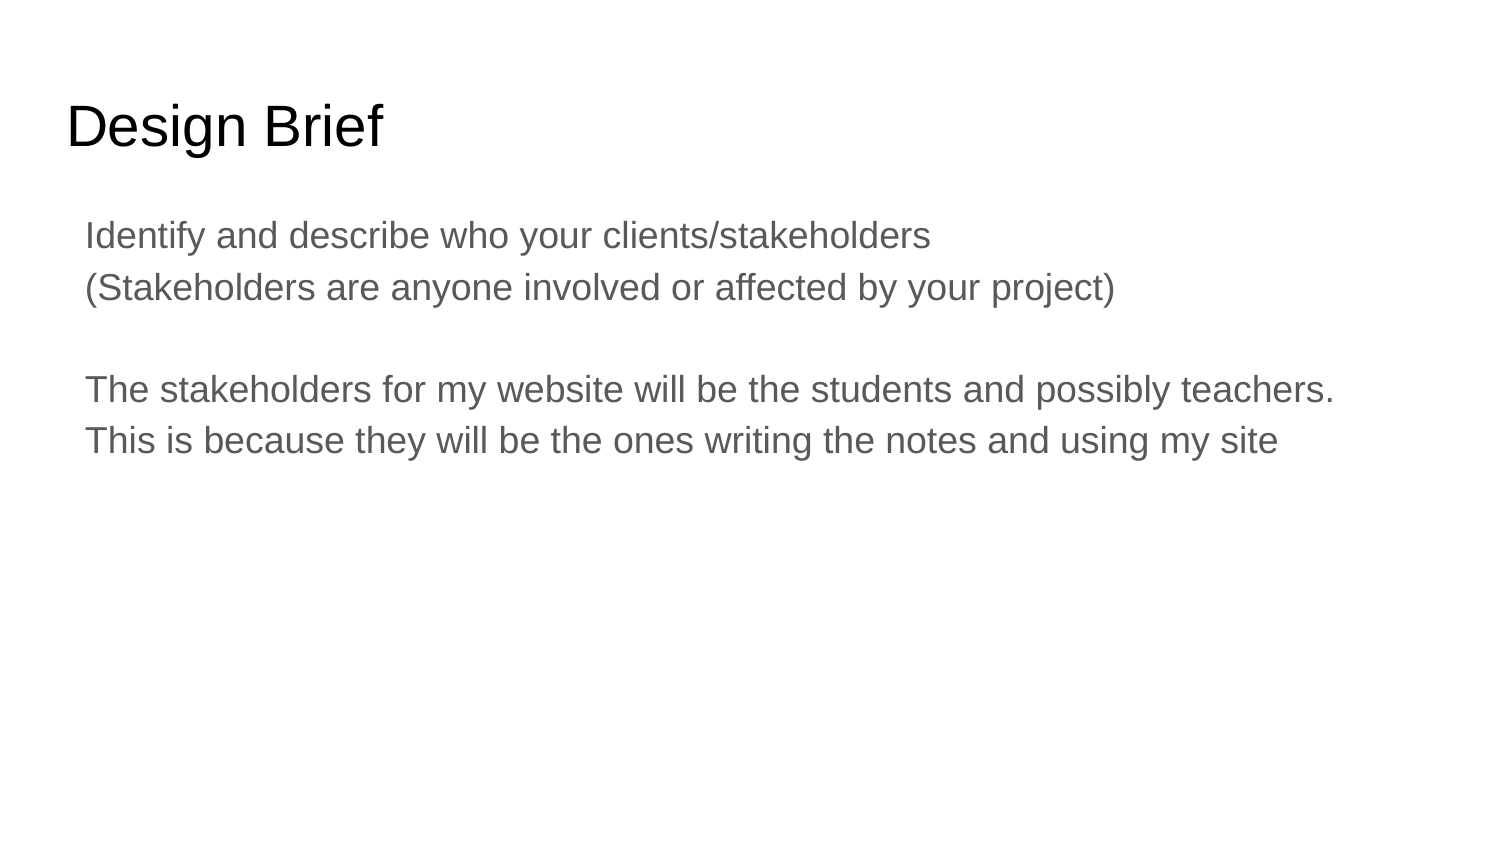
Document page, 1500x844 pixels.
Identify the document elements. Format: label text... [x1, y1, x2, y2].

title Design Brief [51, 72, 1449, 167]
list Identify and describe who your clients/stakeholders (Stakeholders are anyone involved or affected by your project) The stakeholders for my website will be the students and possibly teachers. This is because they will be the ones writing the notes and using my site [51, 189, 1449, 750]
